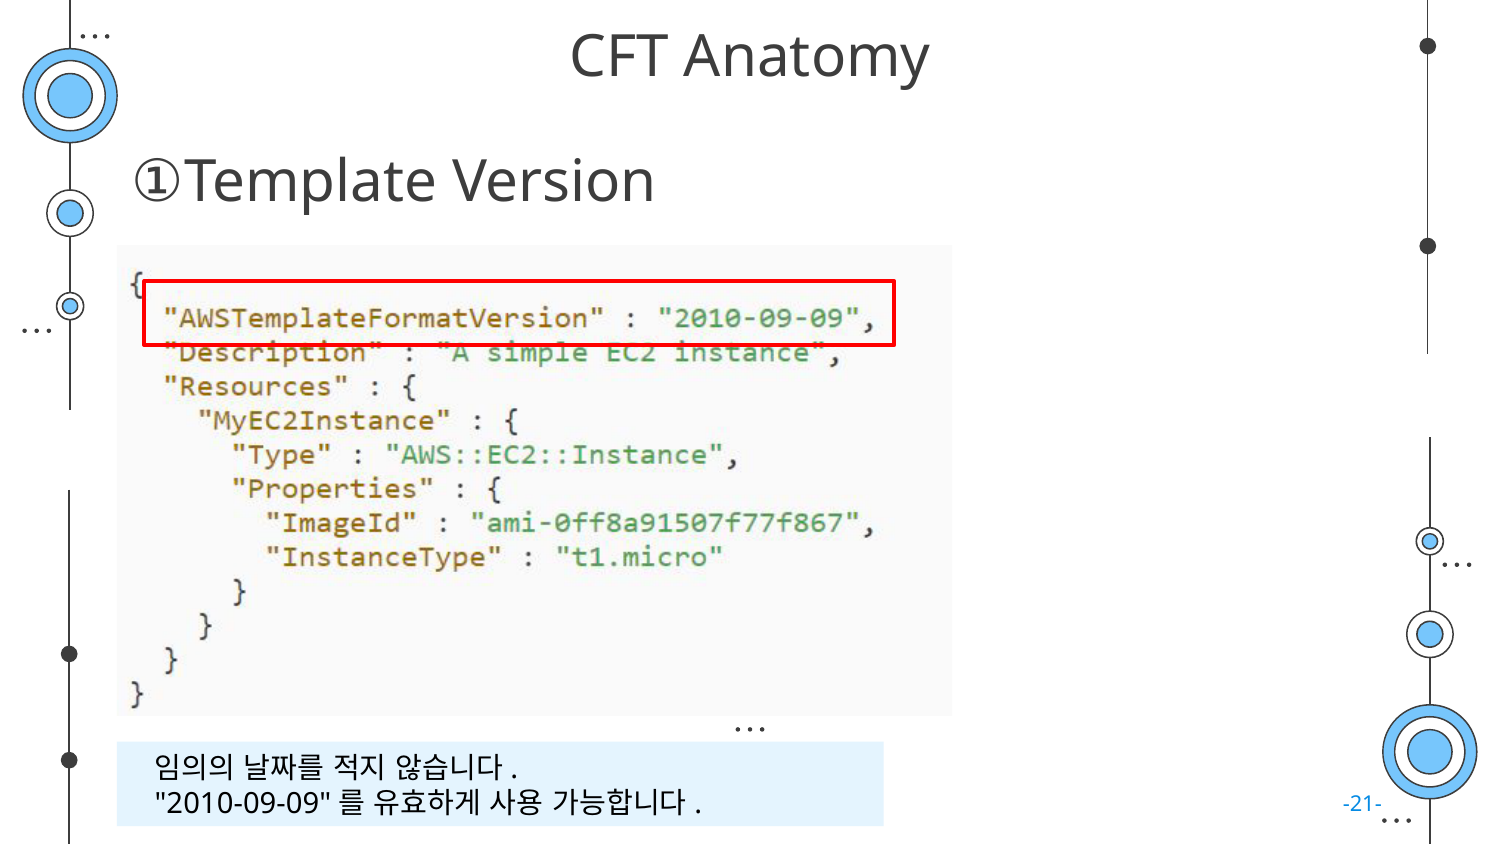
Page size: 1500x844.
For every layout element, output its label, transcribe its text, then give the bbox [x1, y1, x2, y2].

title CFT Anatomy [116, 3, 1383, 98]
slide_number -21- [1059, 782, 1397, 828]
picture [116, 245, 953, 716]
text_box 임의의 날짜를 적지 않습니다. "2010-09-09"를 유효하게 사용 가능합니다. [116, 741, 884, 827]
text_box ①Template Version [116, 128, 1383, 223]
